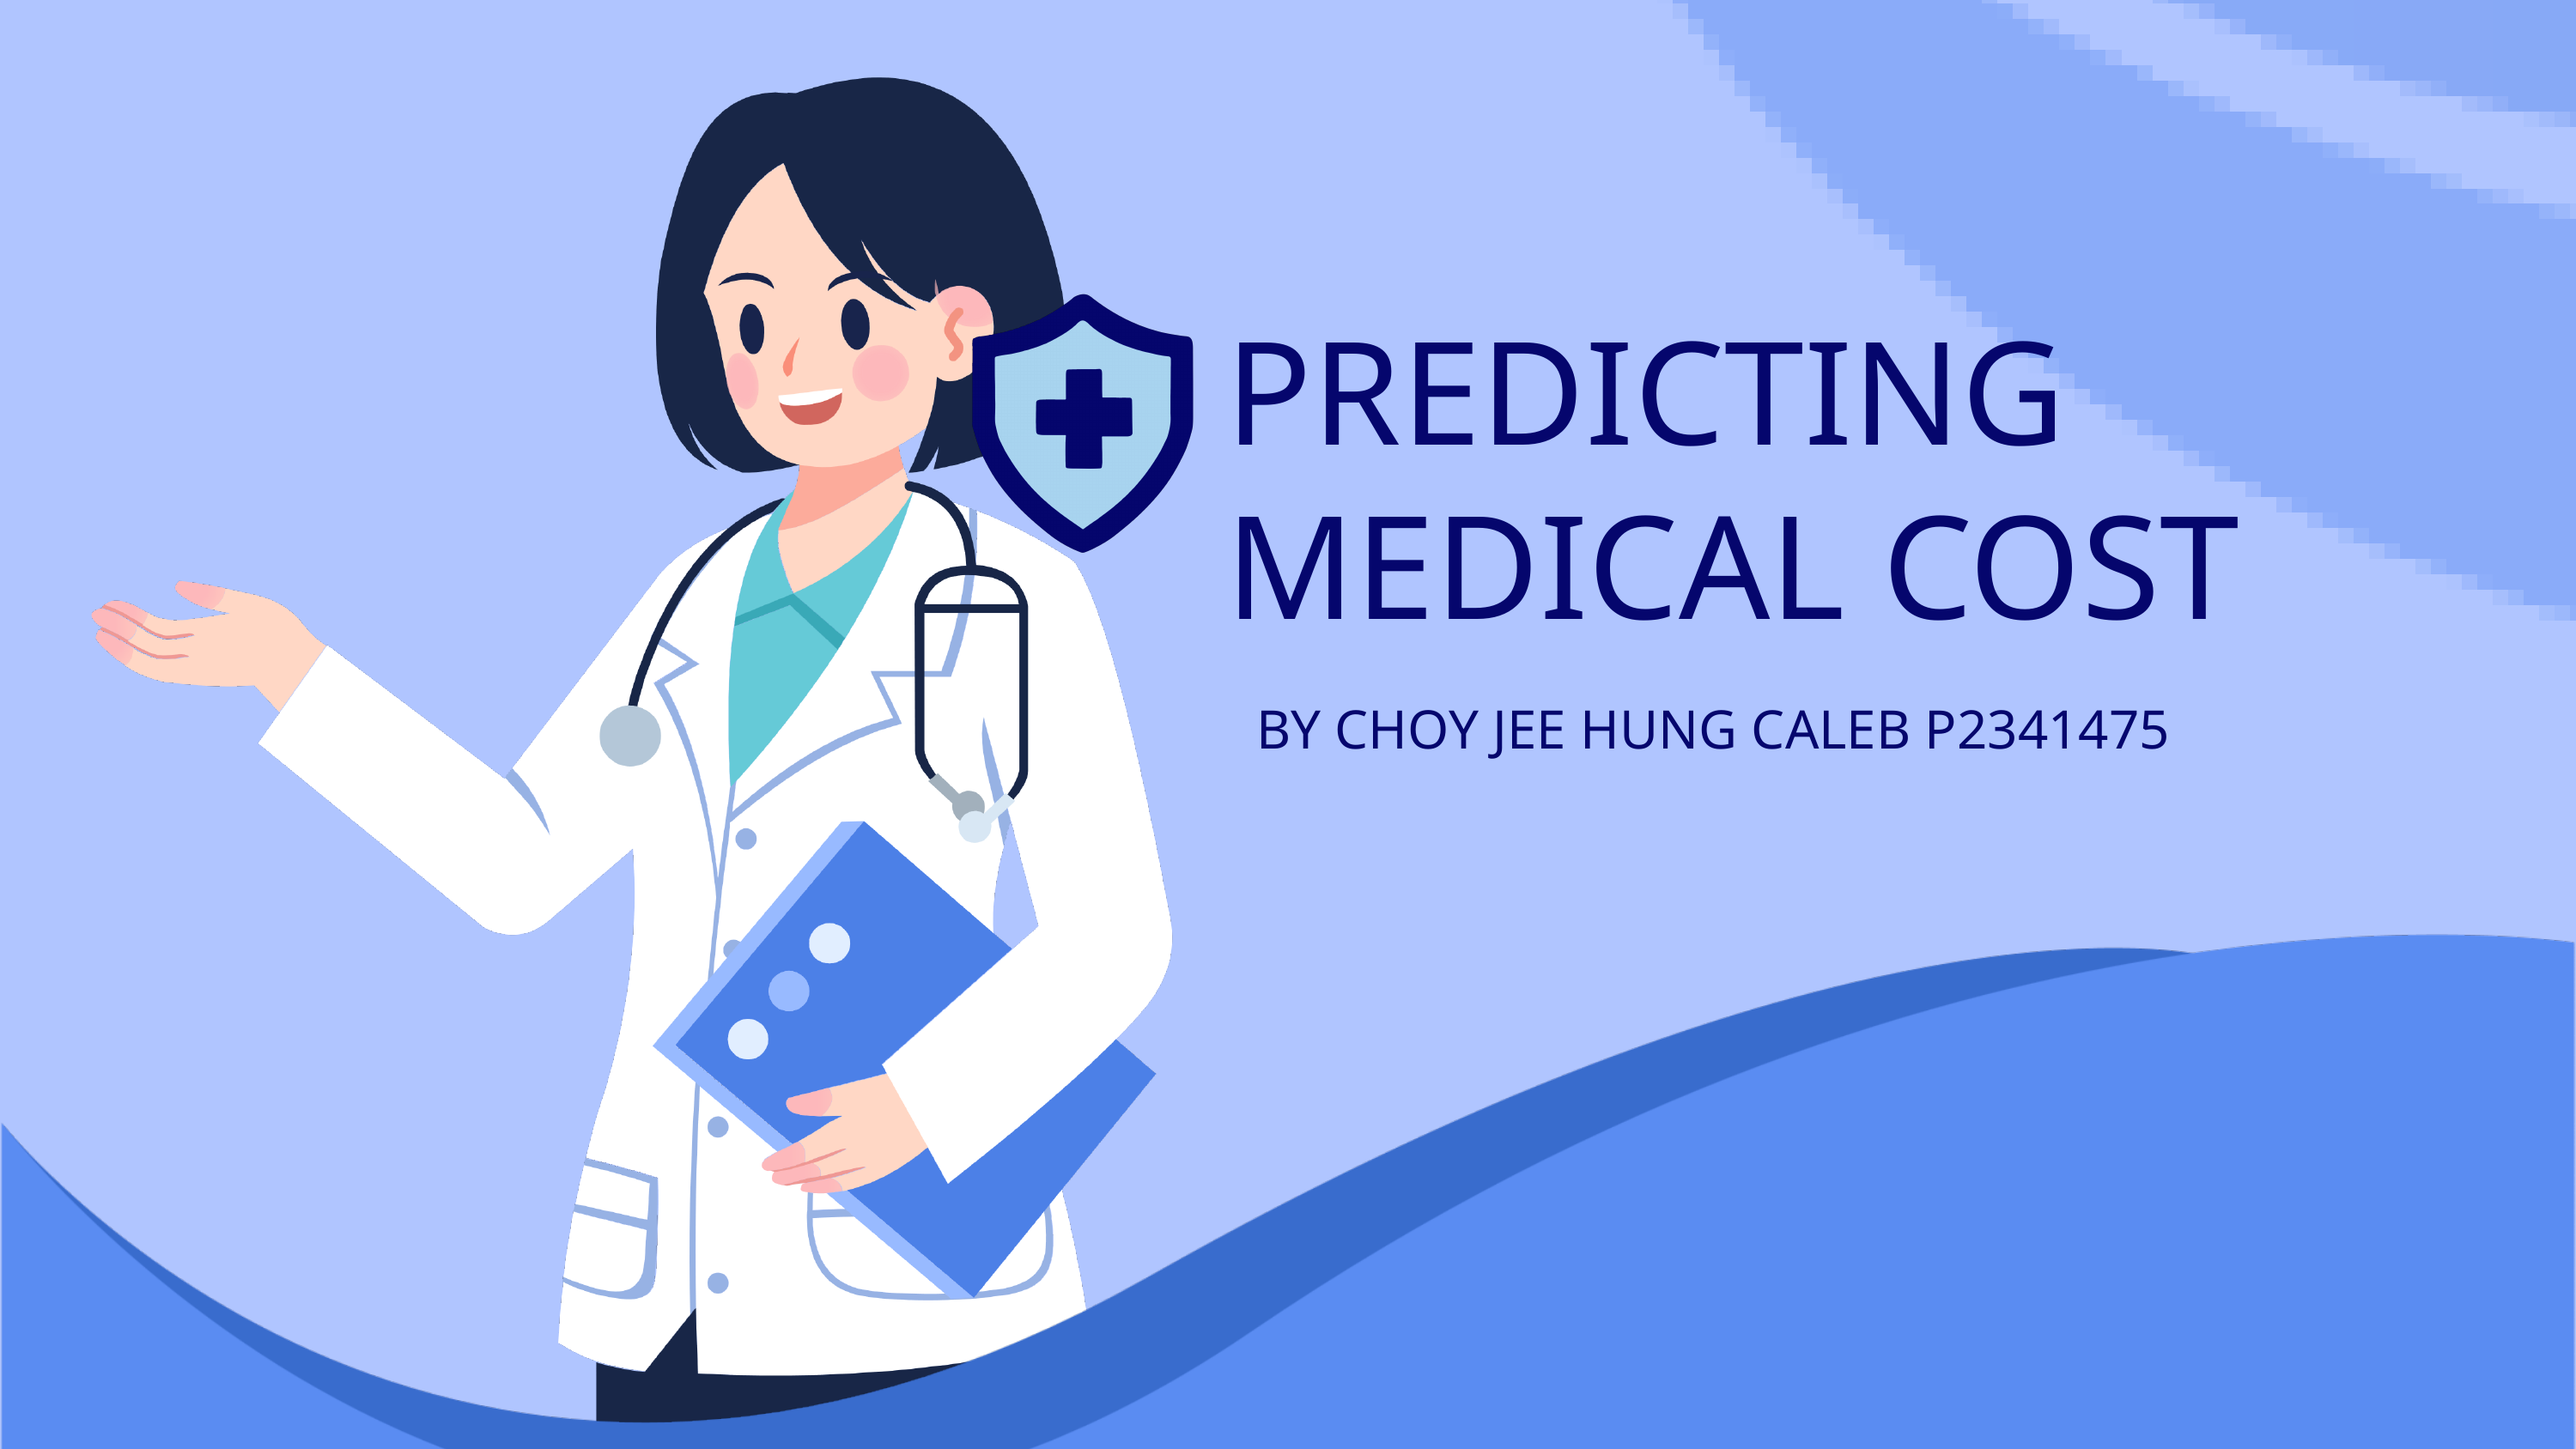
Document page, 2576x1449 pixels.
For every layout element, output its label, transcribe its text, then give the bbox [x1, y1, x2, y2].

text_box [972, 294, 1194, 553]
text_box [88, 75, 1177, 846]
text_box PREDICTING MEDICAL COST [1225, 299, 2432, 648]
text_box [1487, 0, 2576, 775]
text_box [0, 846, 2576, 1449]
text_box BY CHOY JEE HUNG CALEB P2341475 [1256, 684, 2285, 760]
